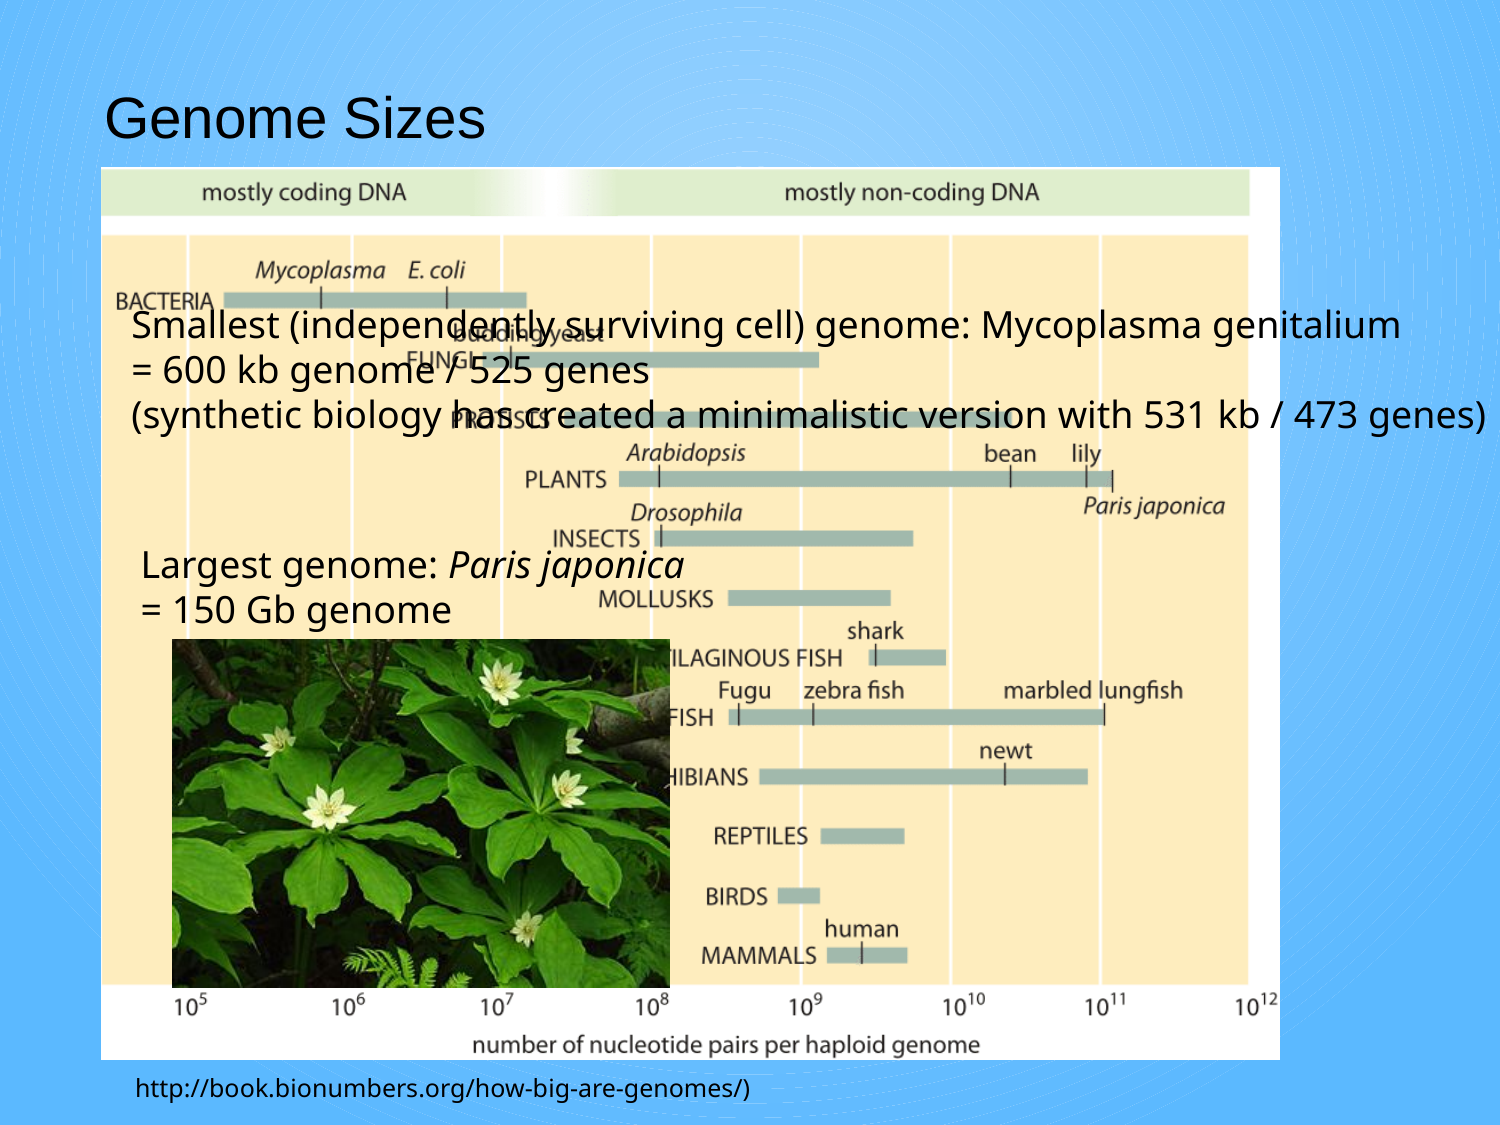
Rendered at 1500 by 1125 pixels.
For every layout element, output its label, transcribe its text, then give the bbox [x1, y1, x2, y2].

text_box Smallest (independently surviving cell) genome: Mycoplasma genitalium = 600 kb genome / 525 genes (synthetic biology has created a minimalistic version with 531 kb / 473 genes) [1283, 293, 1500, 444]
text_box http://book.bionumbers.org/how-big-are-genomes/) [120, 1070, 778, 1110]
text_box Genome Sizes [89, 72, 502, 228]
picture [101, 167, 1280, 1061]
